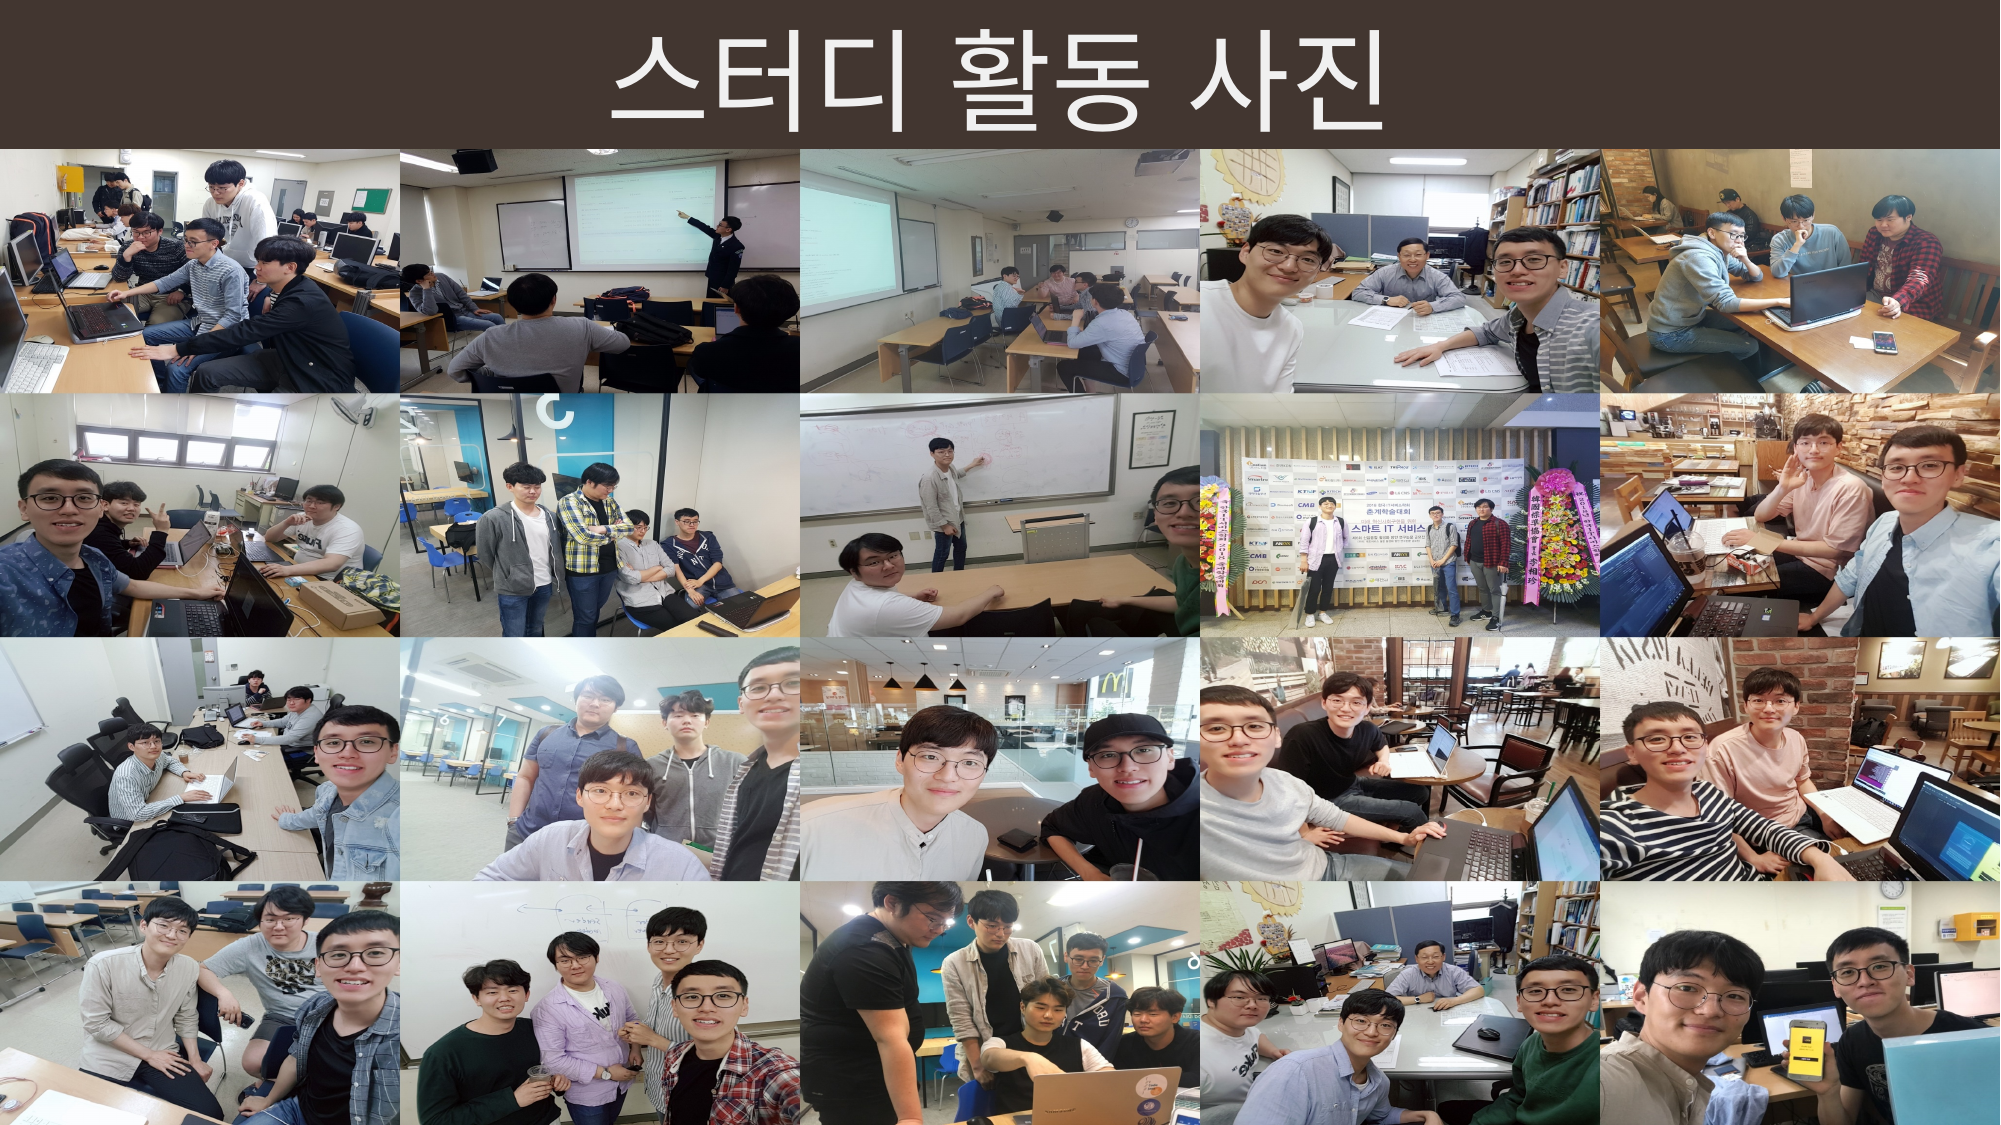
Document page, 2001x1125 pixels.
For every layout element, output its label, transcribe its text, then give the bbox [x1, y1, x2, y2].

text_box 스터디 활동 사진 [0, 3, 2000, 149]
picture [0, 149, 2000, 1125]
